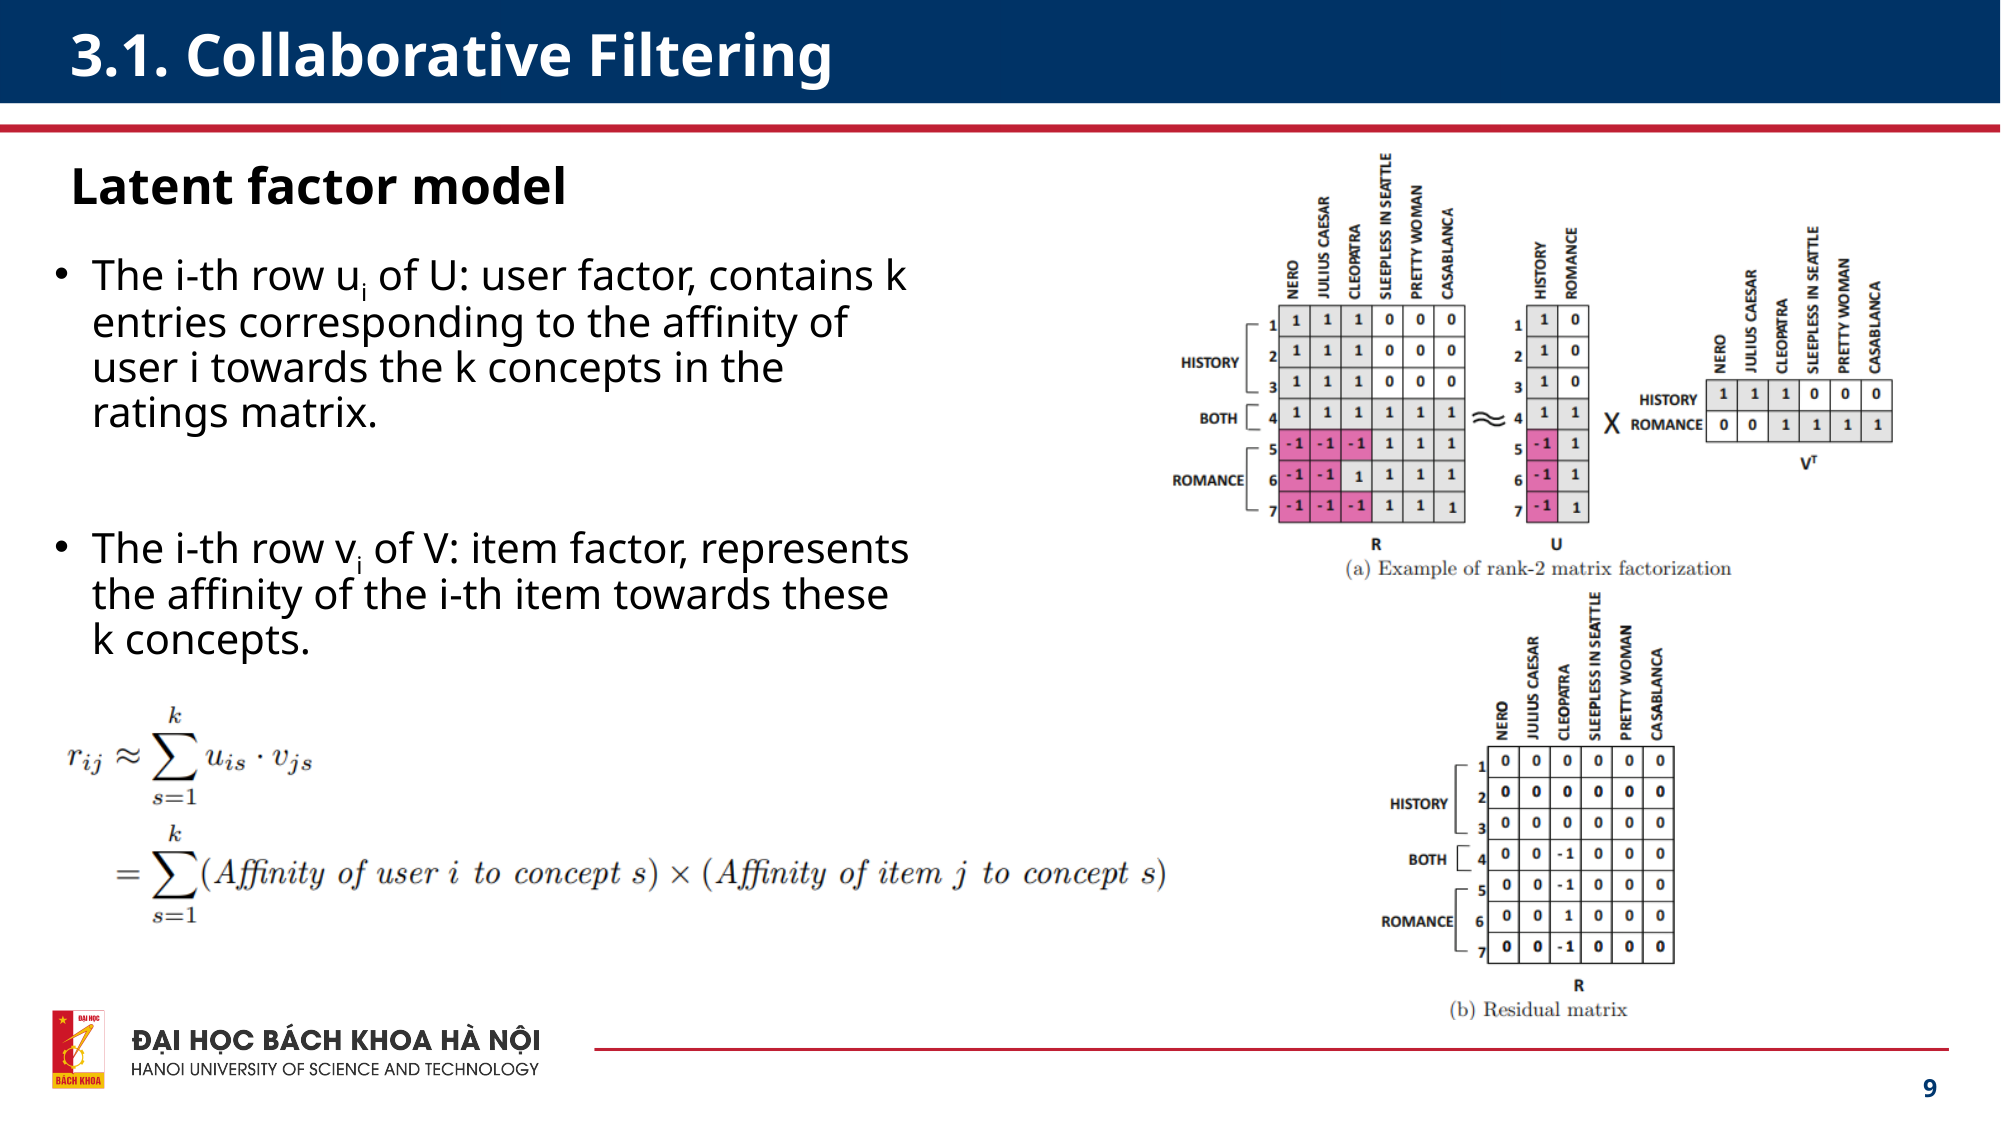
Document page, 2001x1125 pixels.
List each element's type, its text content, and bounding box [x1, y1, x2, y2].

text_box Latent factor model [55, 147, 1056, 222]
picture [0, 0, 2001, 1125]
title 3.1. Collaborative Filtering [55, 18, 1945, 90]
list The i-th row ui of U: user factor, contains k entries corresponding to the affinity of user i towards the k concepts in the ratings matrix. The i-th row vi of V: item factor, represents the affinity of the i-th item towards these k concepts. [39, 242, 935, 883]
slide_number 9 [1502, 1065, 1953, 1125]
